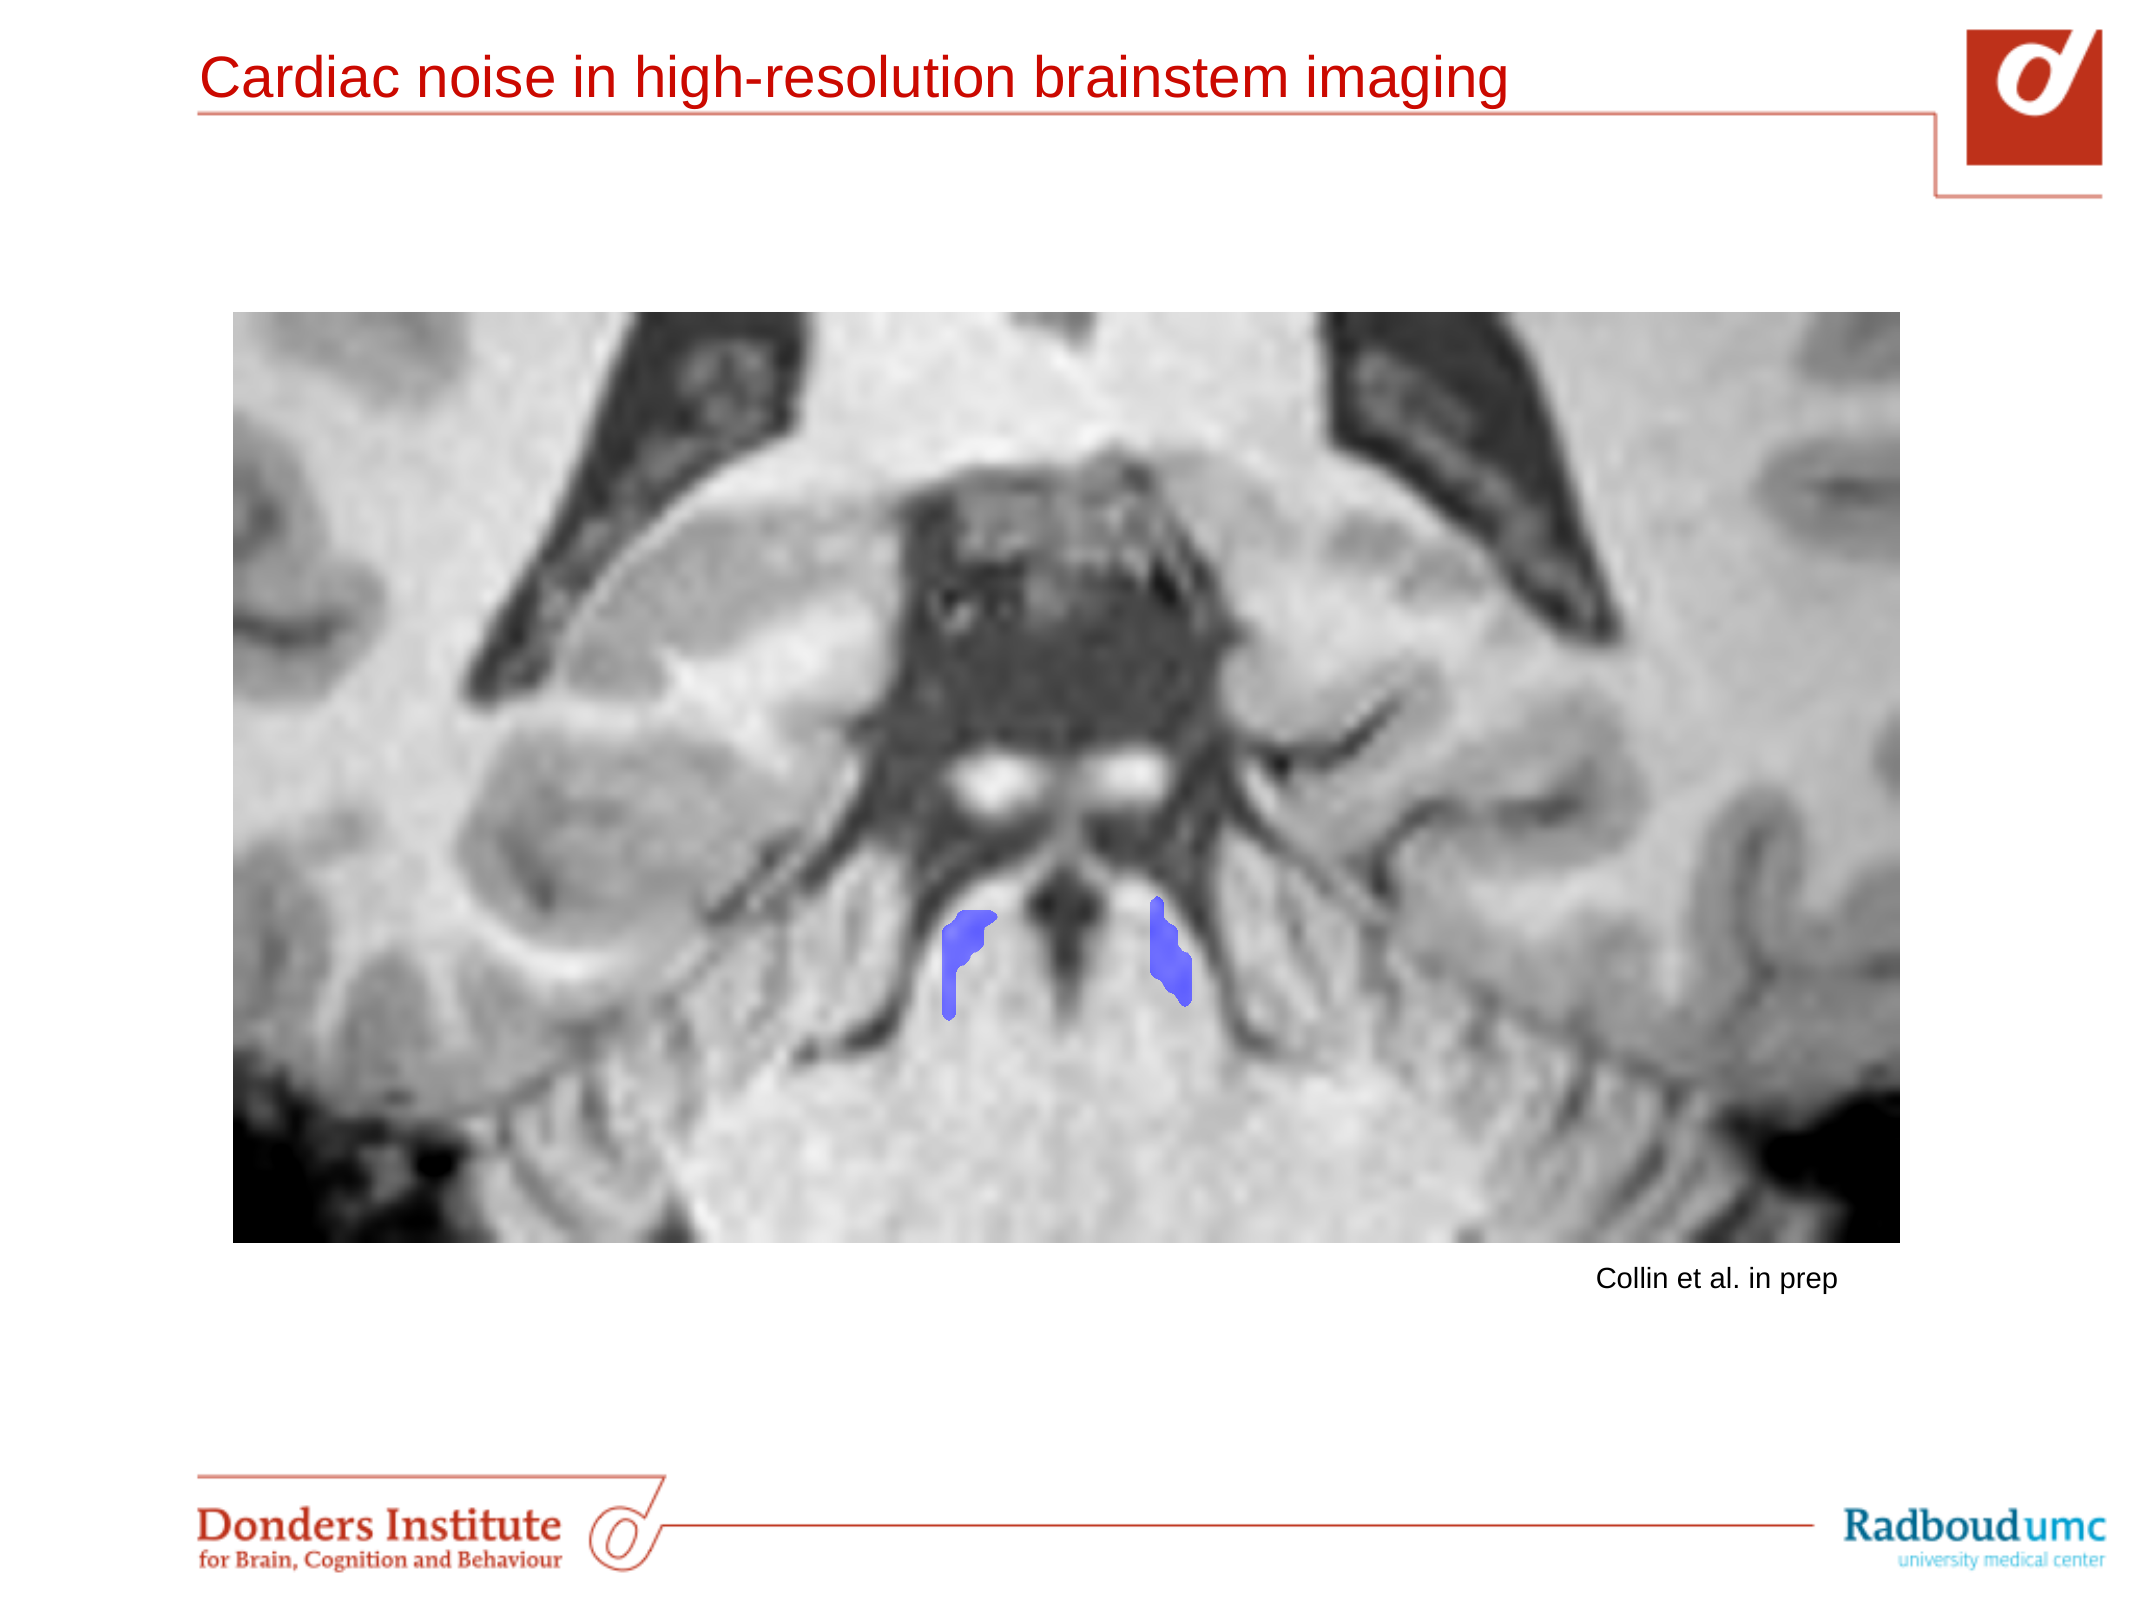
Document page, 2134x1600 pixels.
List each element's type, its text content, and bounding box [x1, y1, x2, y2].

text_box Collin et al. in prep [1585, 1255, 1888, 1305]
list Cardiac noise in high-resolution brainstem imaging [198, 41, 1936, 107]
picture [0, 0, 2134, 1600]
